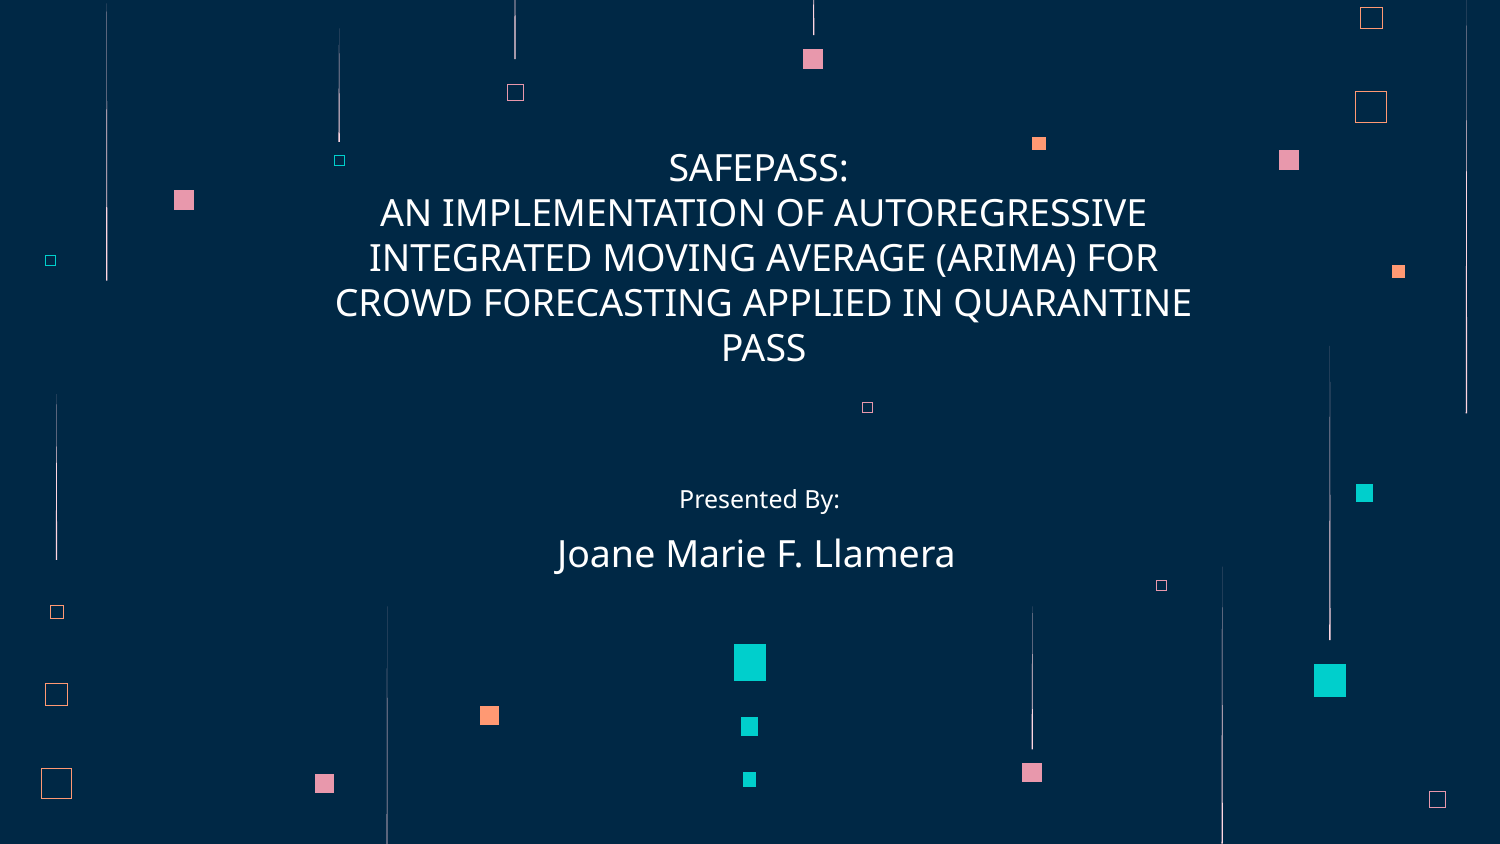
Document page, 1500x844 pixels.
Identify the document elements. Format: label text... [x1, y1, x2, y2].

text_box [1022, 606, 1043, 783]
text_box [1313, 345, 1347, 698]
text_box Presented By: [489, 468, 1031, 599]
title SAFEPASS: AN IMPLEMENTATION OF AUTOREGRESSIVE INTEGRATED MOVING AVERAGE (ARIMA) FOR CROWD FORECASTING APPLIED IN QUARANTINE PASS [303, 47, 1224, 384]
subtitle Joane Marie F. Llamera [486, 515, 1027, 646]
text_box [1032, 137, 1046, 151]
text_box [314, 773, 335, 794]
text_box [733, 644, 767, 787]
text_box [479, 705, 500, 726]
